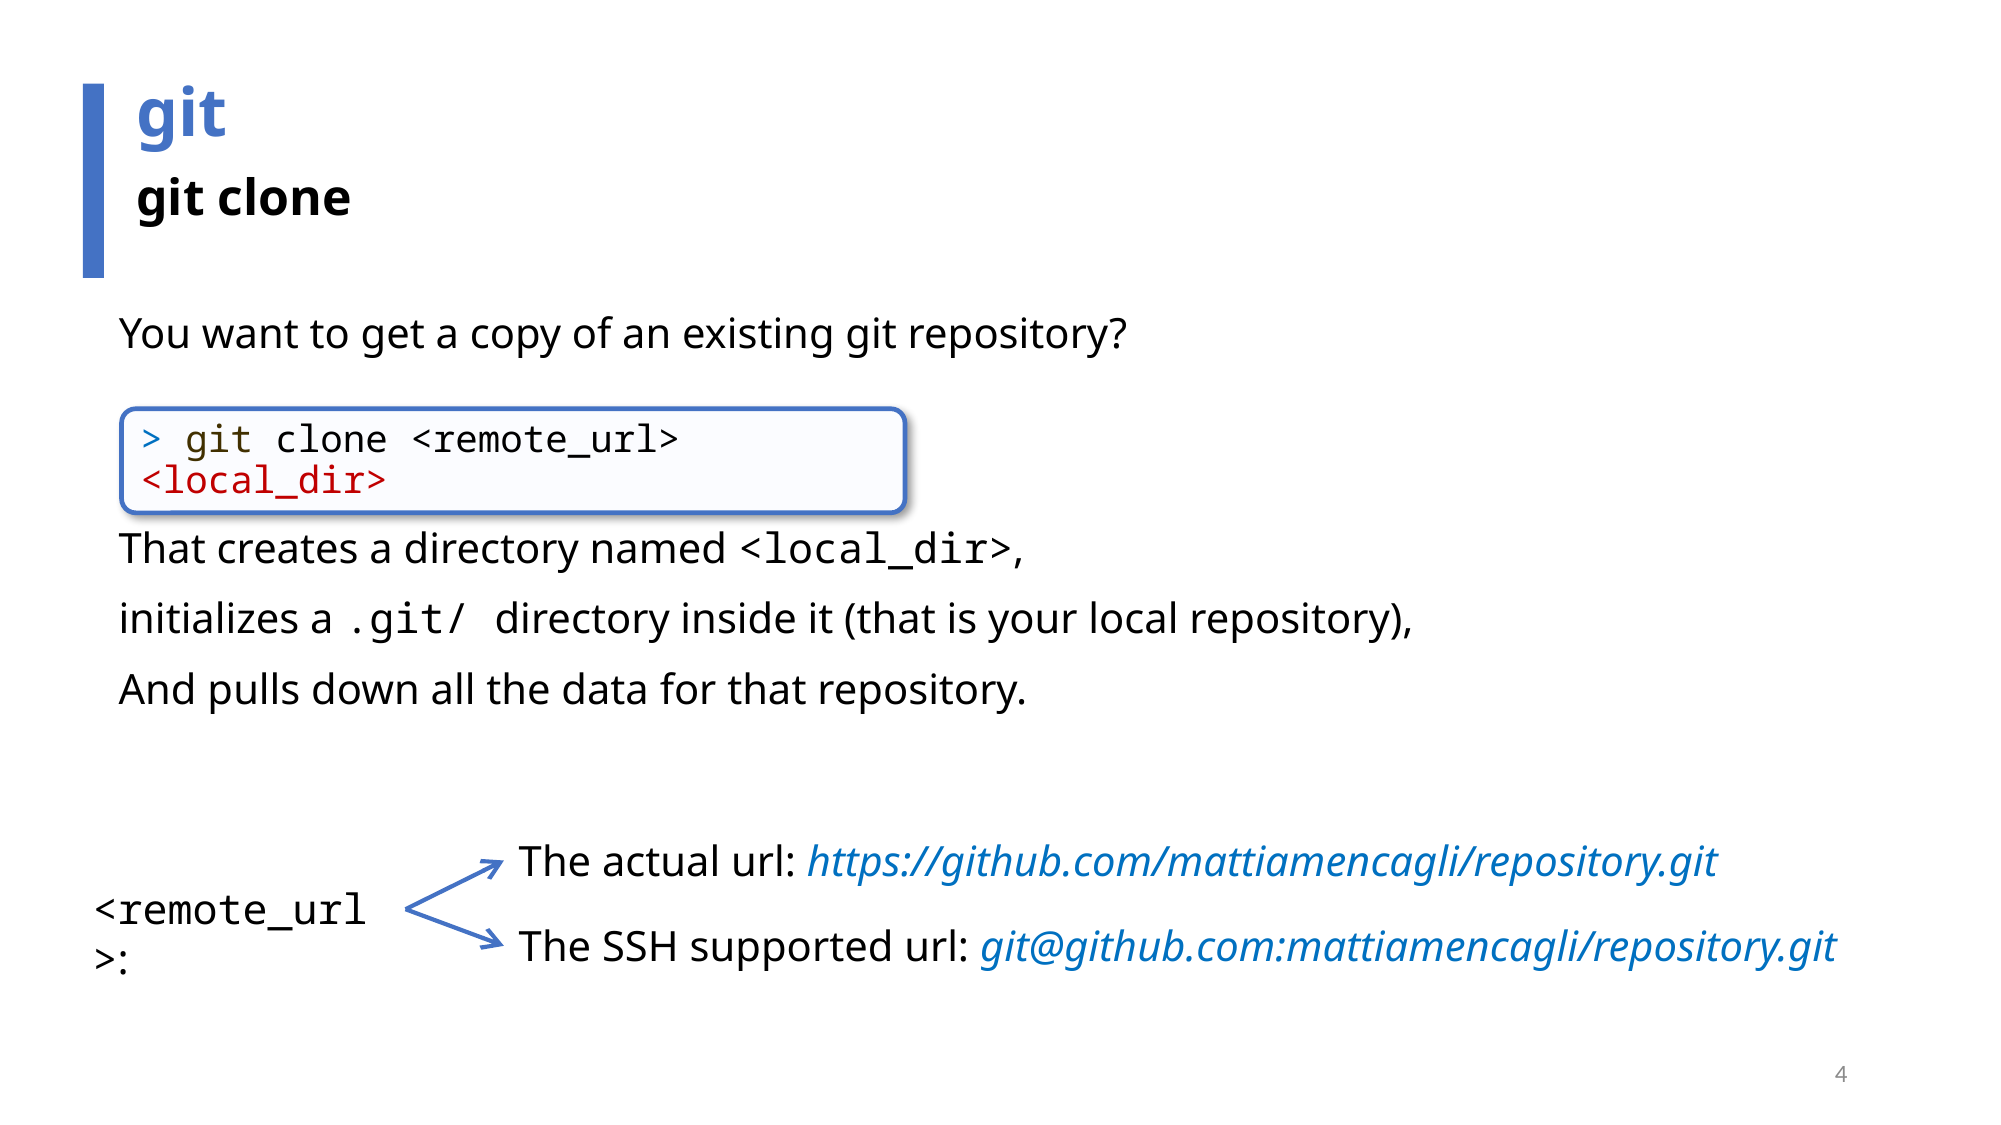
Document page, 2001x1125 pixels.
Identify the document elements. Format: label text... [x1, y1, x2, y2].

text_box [405, 860, 504, 909]
text_box git clone [121, 158, 1284, 234]
slide_number 4 [1412, 1042, 1863, 1103]
text_box git [121, 62, 1284, 158]
text_box That creates a directory named <local_dir>, initializes a .git/ directory inside it (that is your local repository), And pulls down all the data for that repository. [103, 514, 1560, 738]
text_box <remote_url>: [78, 875, 405, 943]
text_box The actual url: https://github.com/mattiamencagli/repository.git [503, 826, 1922, 895]
text_box You want to get a copy of an existing git repository? [103, 299, 1190, 387]
text_box The SSH supported url: git@github.com:mattiamencagli/repository.git [503, 912, 1976, 980]
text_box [405, 909, 504, 946]
text_box [82, 83, 105, 279]
text_box > git clone <remote_url> <local_dir> [121, 408, 906, 513]
